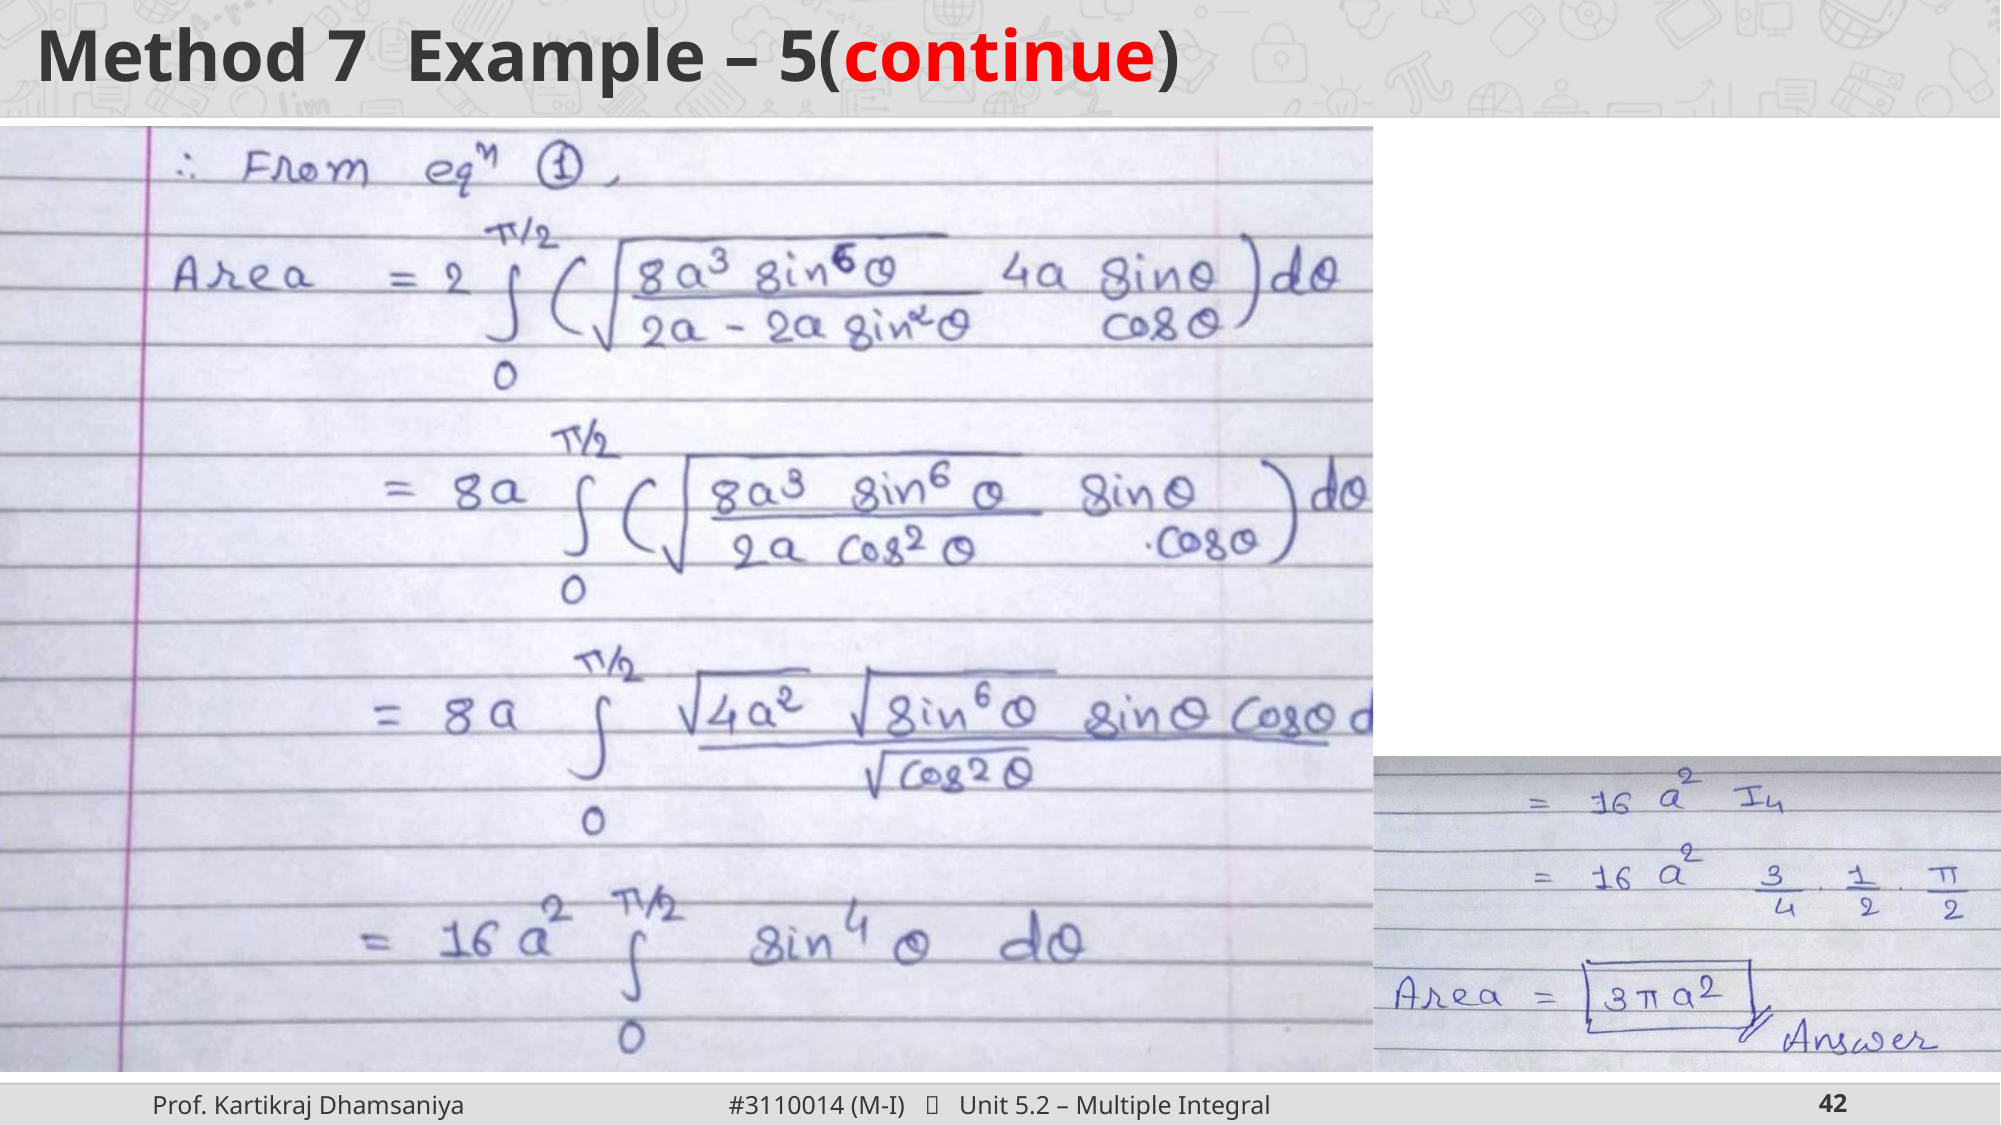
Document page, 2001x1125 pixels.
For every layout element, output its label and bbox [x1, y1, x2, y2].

picture [0, 126, 2001, 1072]
